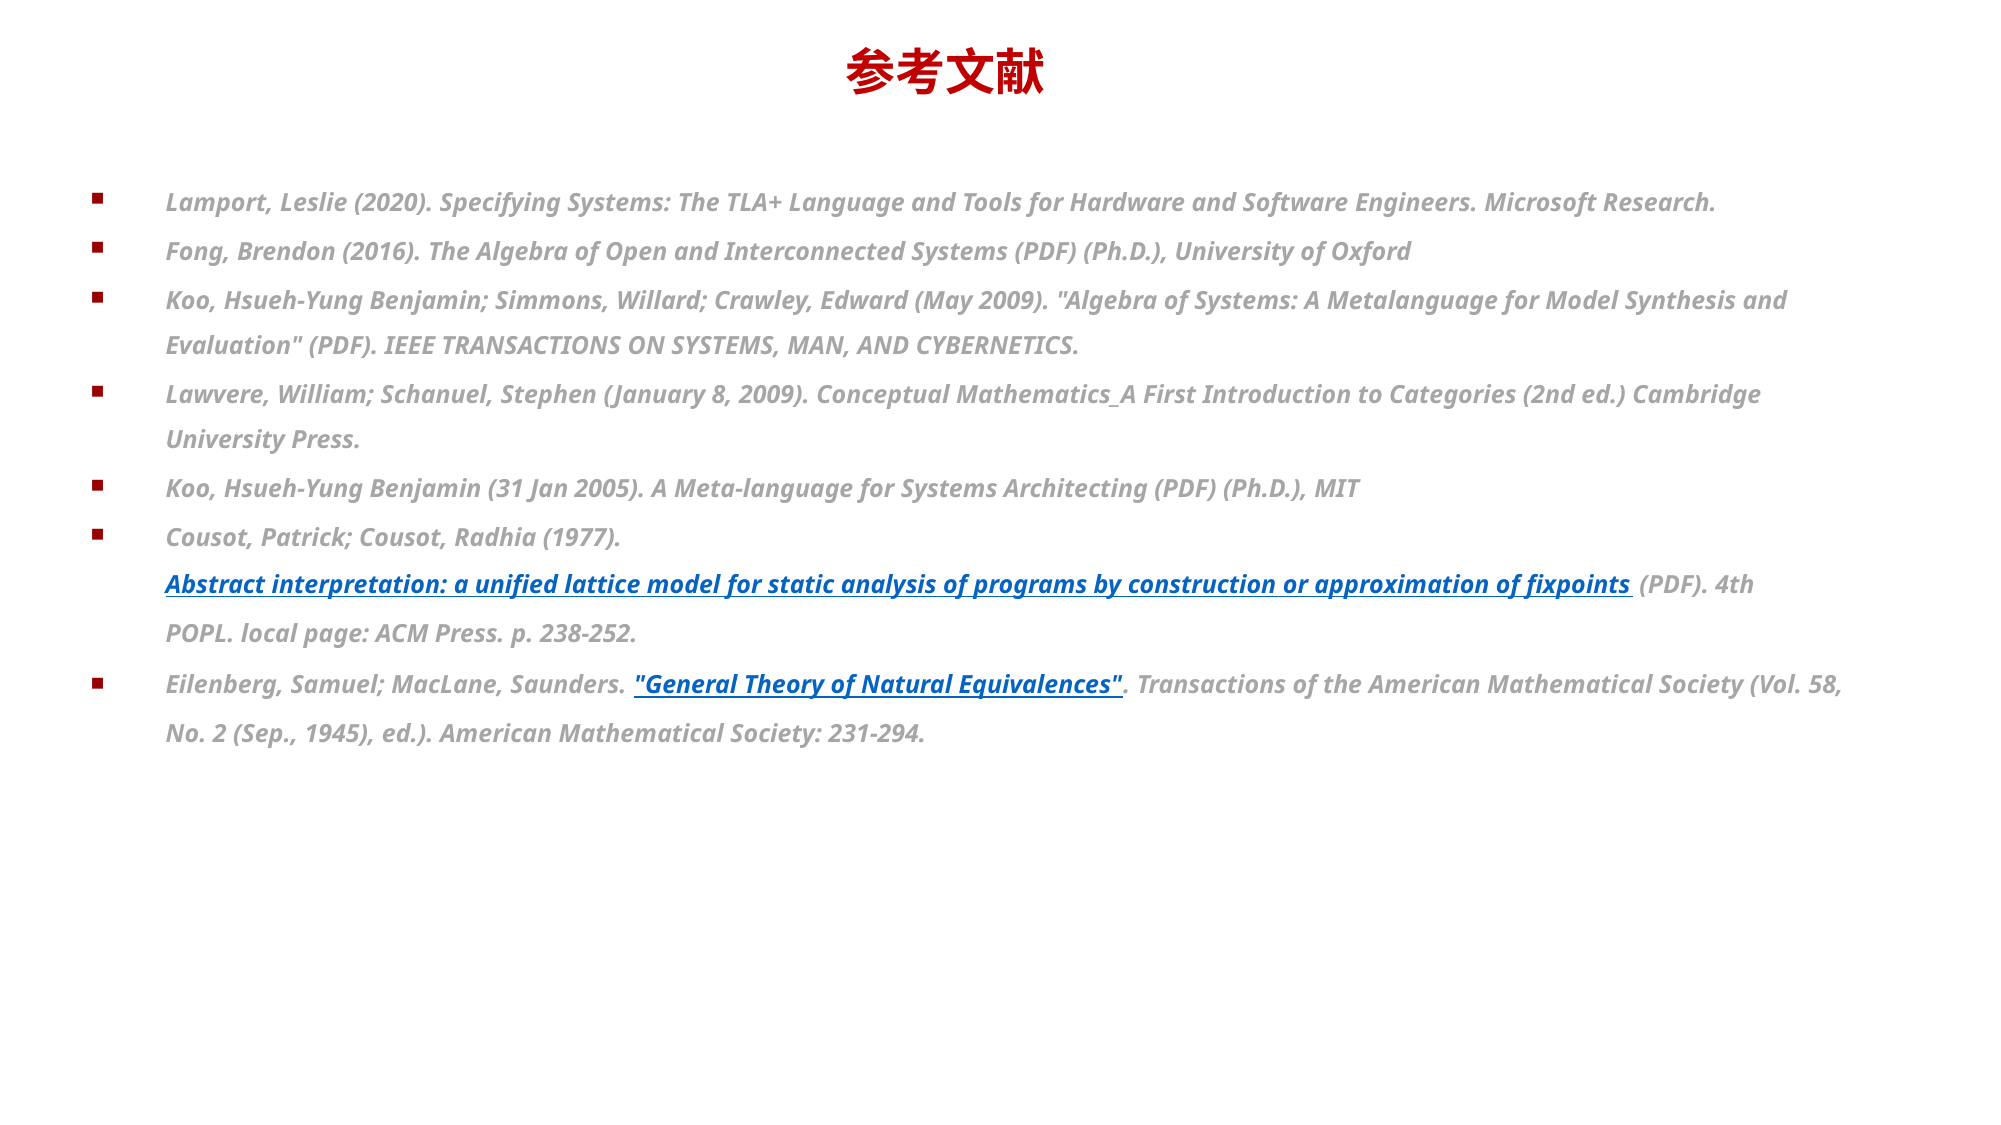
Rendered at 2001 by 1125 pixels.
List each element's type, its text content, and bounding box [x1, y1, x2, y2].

title 参考文献 [44, 35, 1846, 113]
text_box Lamport, Leslie (2020). Specifying Systems: The TLA+ Language and Tools for Hardware and Software Engineers. Microsoft Research. Fong, Brendon (2016). The Algebra of Open and Interconnected Systems (PDF) (Ph.D.), University of Oxford Koo, Hsueh-Yung Benjamin; Simmons, Willard; Crawley, Edward (May 2009). "Algebra of Systems: A Metalanguage for Model Synthesis and Evaluation" (PDF). IEEE TRANSACTIONS ON SYSTEMS, MAN, AND CYBERNETICS. Lawvere, William; Schanuel, Stephen (January 8, 2009). Conceptual Mathematics_A First Introduction to Categories (2nd ed.) Cambridge University Press. Koo, Hsueh-Yung Benjamin (31 Jan 2005). A Meta-language for Systems Architecting (PDF) (Ph.D.), MIT Cousot, Patrick; Cousot, Radhia (1977). Abstract interpretation: a unified lattice model for static analysis of programs by construction or approximation of fixpoints (PDF). 4th POPL. local page: ACM Press. p. 238-252. Eilenberg, Samuel; MacLane, Saunders. "General Theory of Natural Equivalences". Transactions of the American Mathematical Society (Vol. 58, No. 2 (Sep., 1945), ed.). American Mathematical Society: 231-294. [83, 164, 1896, 756]
